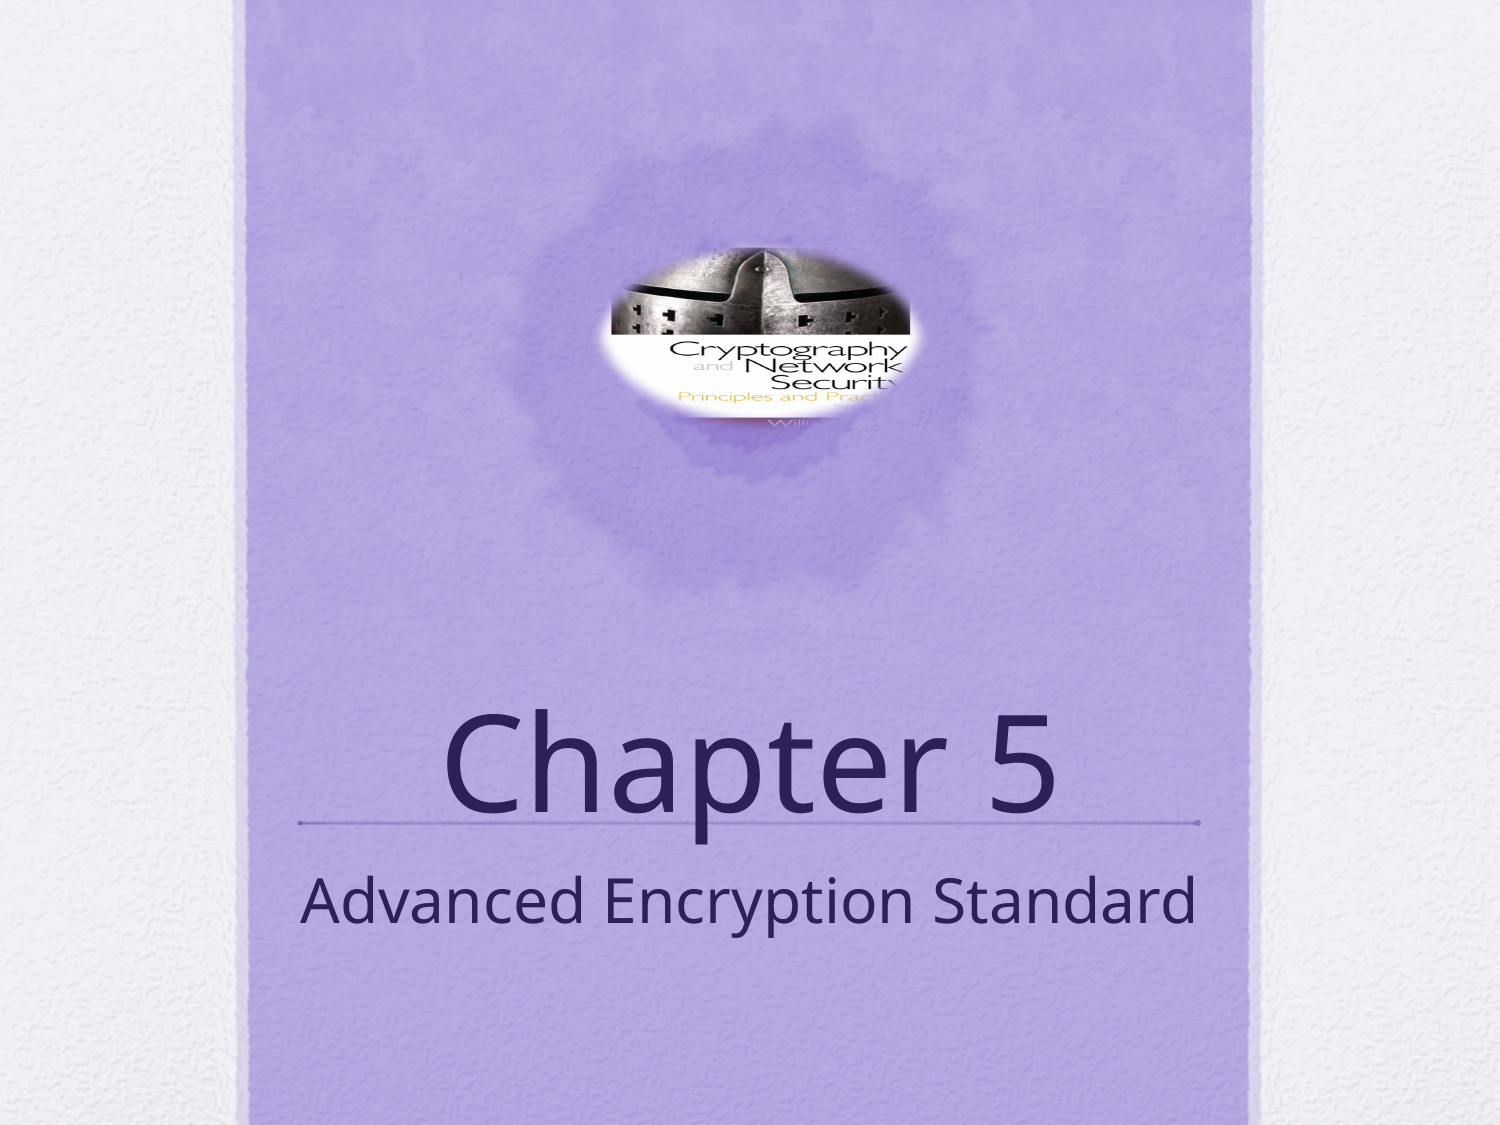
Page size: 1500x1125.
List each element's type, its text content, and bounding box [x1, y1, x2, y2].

title Chapter 5 [303, 605, 1198, 848]
subtitle Advanced Encryption Standard [249, 853, 1251, 994]
picture [0, 0, 1500, 1125]
picture [584, 234, 937, 439]
